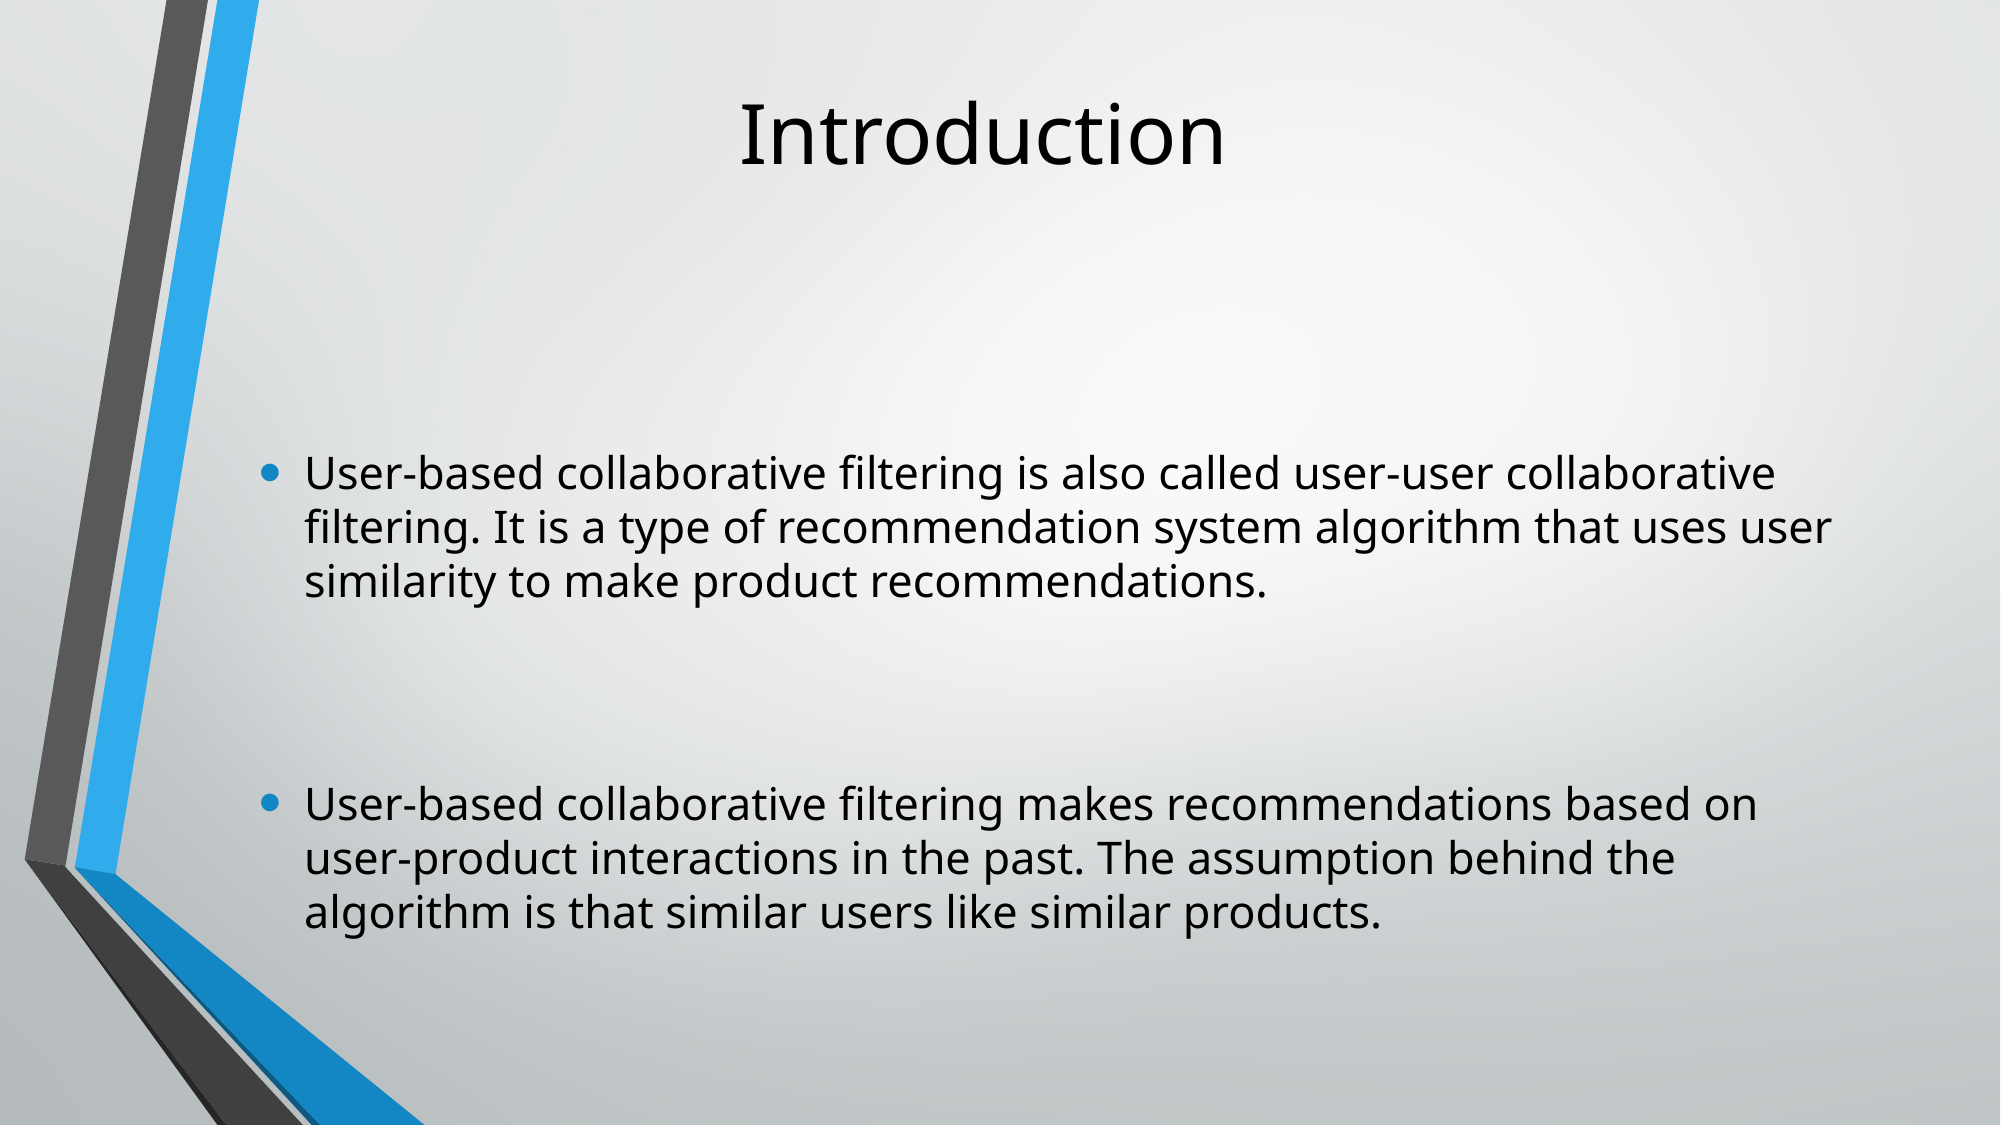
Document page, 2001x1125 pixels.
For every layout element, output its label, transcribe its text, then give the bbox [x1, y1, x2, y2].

list User-based collaborative filtering is also called user-user collaborative filtering. It is a type of recommendation system algorithm that uses user similarity to make product recommendations. User-based collaborative filtering makes recommendations based on user-product interactions in the past. The assumption behind the algorithm is that similar users like similar products. [243, 437, 1887, 950]
title Introduction [83, 37, 1884, 225]
